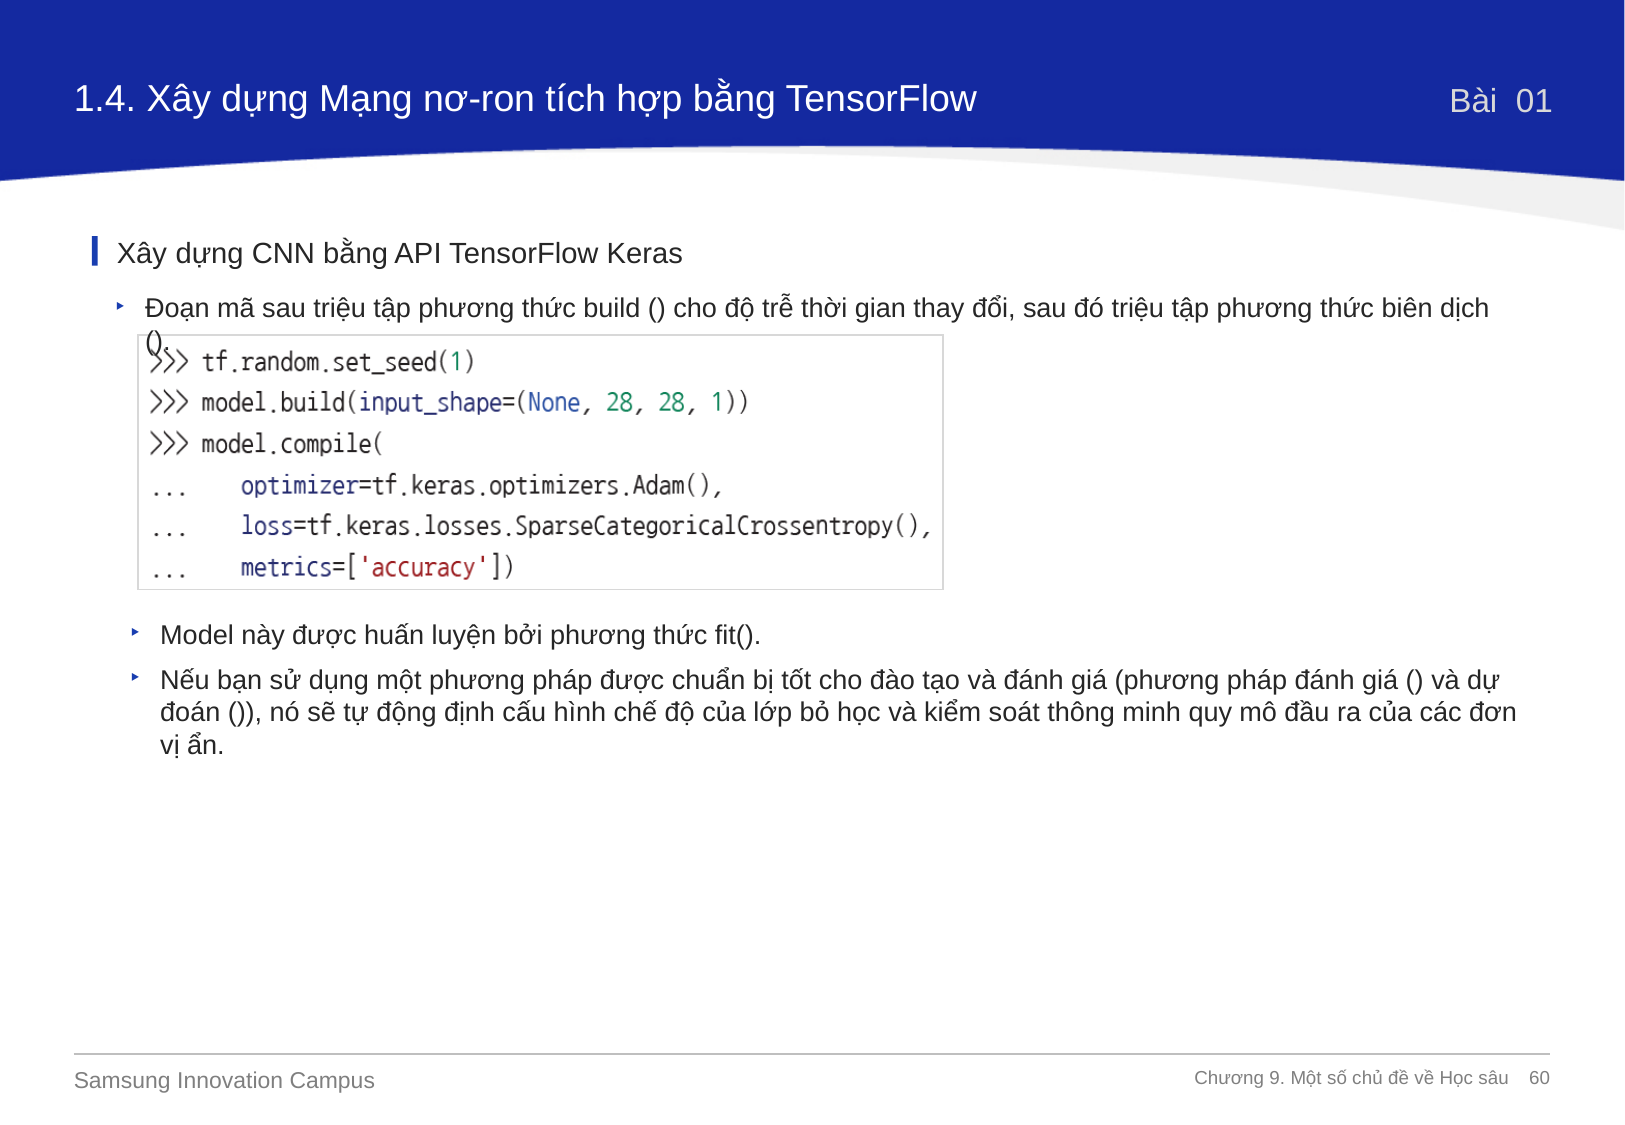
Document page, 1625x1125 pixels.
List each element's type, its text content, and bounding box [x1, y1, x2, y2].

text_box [73, 73, 1554, 120]
text_box Model này được huấn luyện bởi phương thức fit(). Nếu bạn sử dụng một phương pháp được chuẩn bị tốt cho đào tạo và đánh giá (phương pháp đánh giá () và dự đoán ()), nó sẽ tự động định cấu hình chế độ của lớp bỏ học và kiểm soát thông minh quy mô đầu ra của các đơn vị ẩn. [115, 609, 1533, 768]
picture [0, 0, 1625, 1125]
text_box Đoạn mã sau triệu tập phương thức build () cho độ trễ thời gian thay đổi, sau đó triệu tập phương thức biên dịch (). [115, 278, 1532, 368]
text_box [91, 234, 1533, 270]
